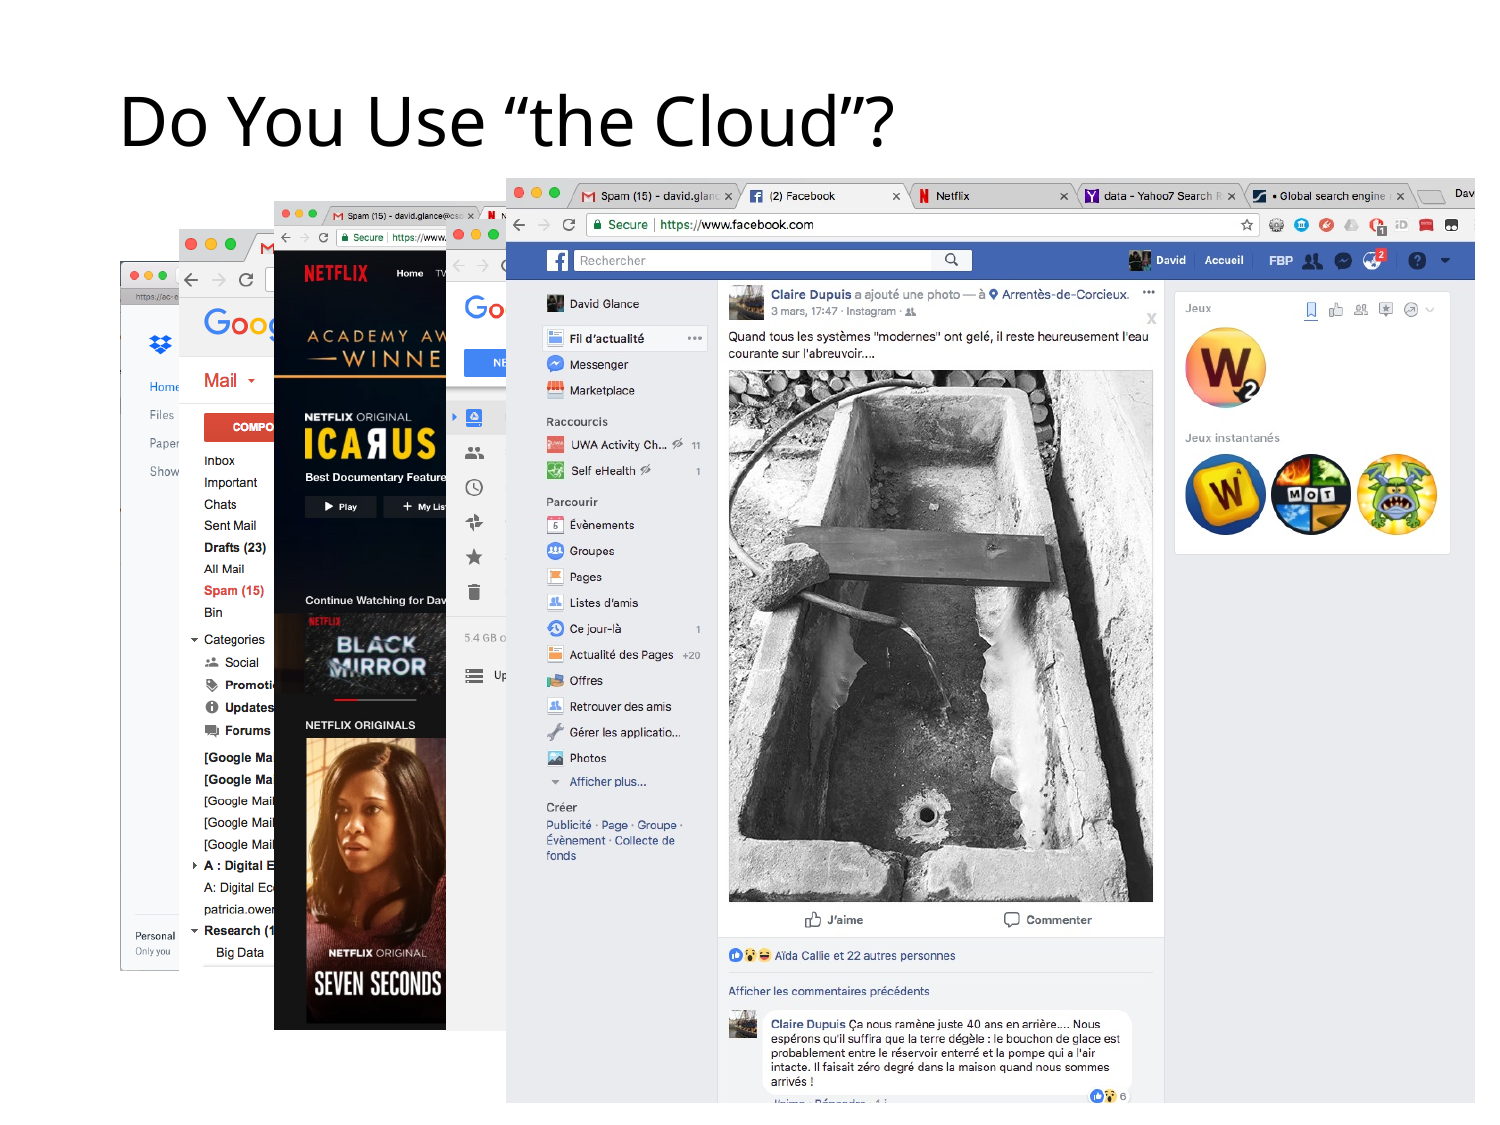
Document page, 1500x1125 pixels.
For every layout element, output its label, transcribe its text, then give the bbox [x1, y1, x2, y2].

picture [120, 178, 1475, 1103]
title Do You Use “the Cloud”? [103, 59, 1397, 189]
footer University of Pennsylvania [496, 1042, 506, 1103]
